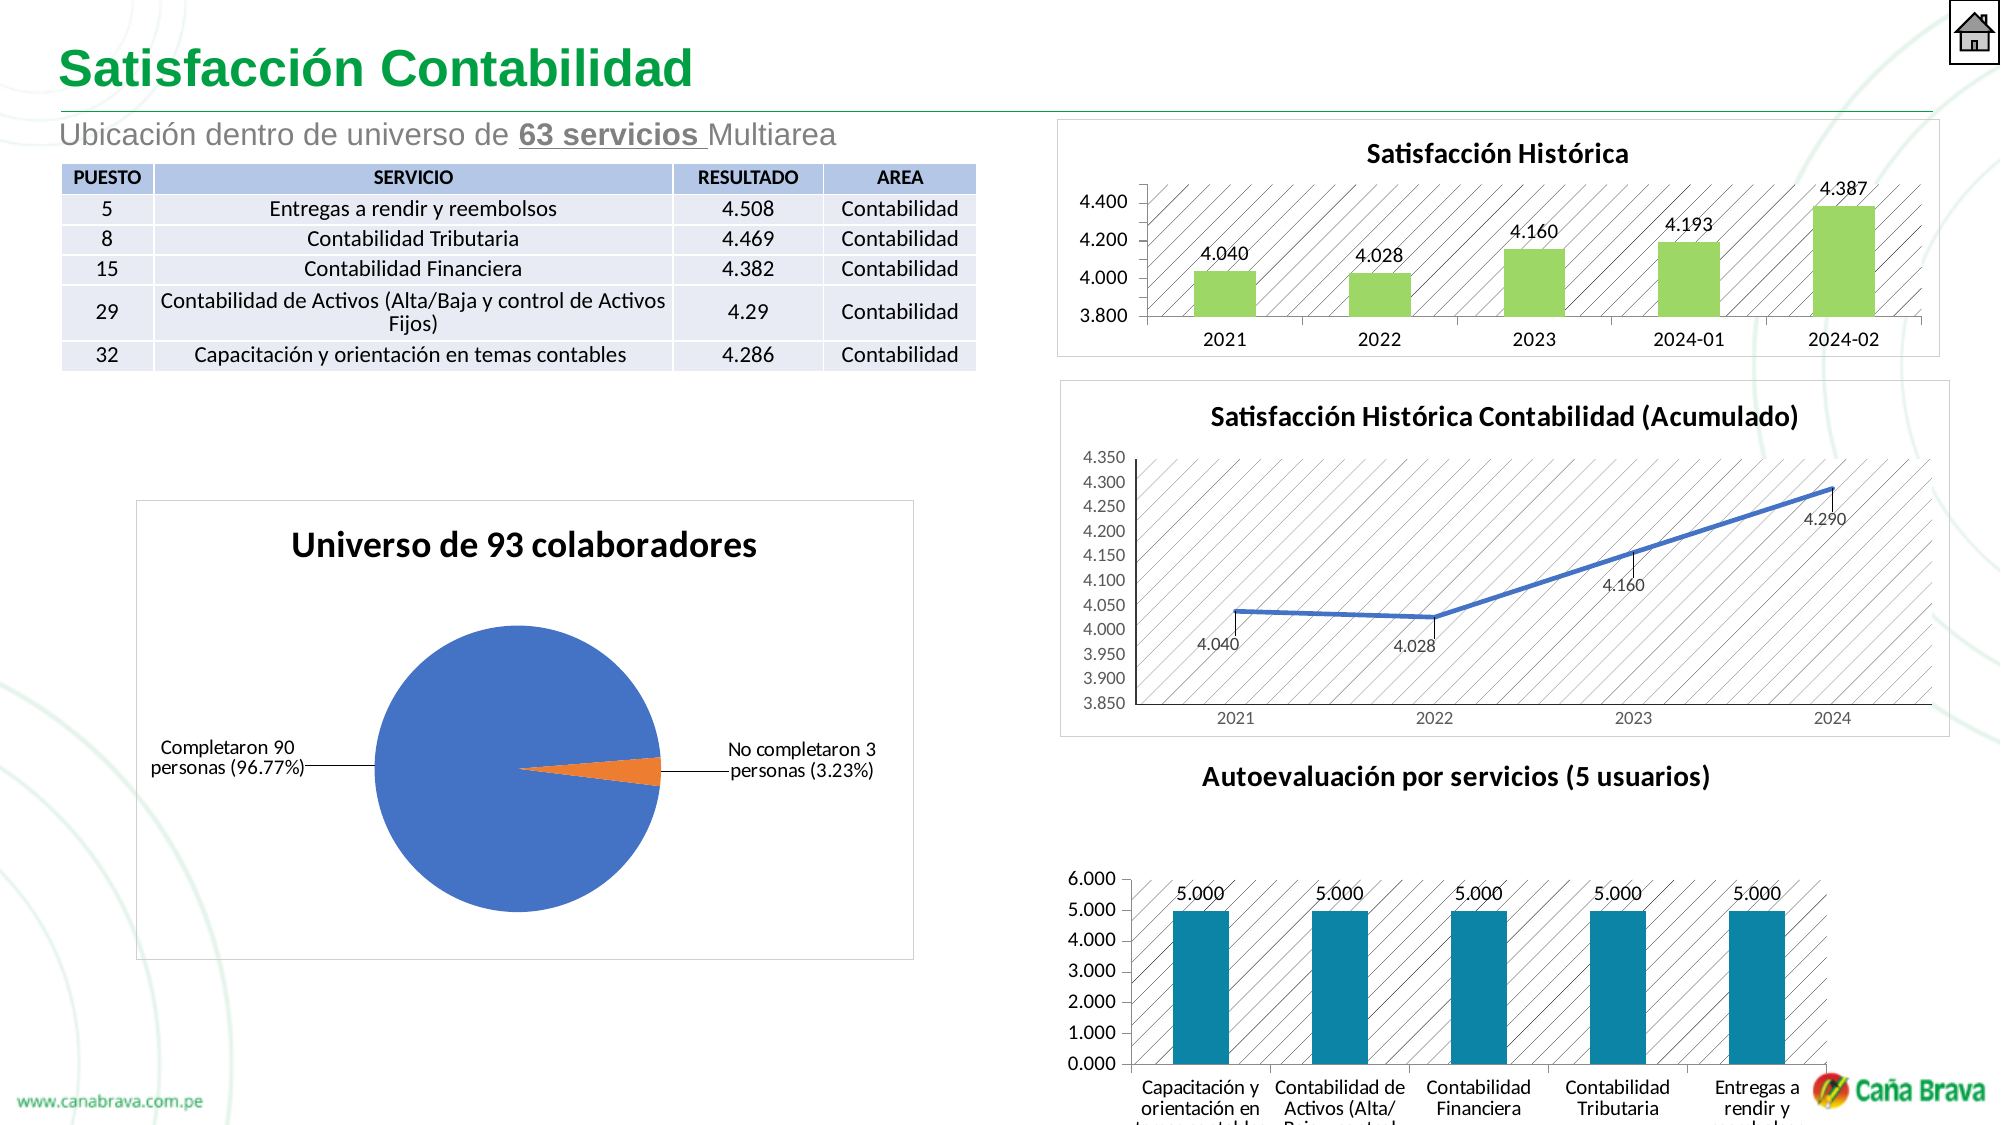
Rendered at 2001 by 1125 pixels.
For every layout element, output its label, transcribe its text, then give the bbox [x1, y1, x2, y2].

chart [135, 500, 914, 960]
table_cell Contabilidad [824, 256, 976, 284]
text_box Ubicación dentro de universo de 63 servicios Multiarea [44, 117, 858, 155]
table_header PUESTO [62, 164, 153, 194]
text_box Satisfacción Contabilidad [44, 36, 1784, 103]
chart [1060, 380, 1950, 737]
table_cell 8 [62, 226, 153, 254]
table_cell 4.29 [674, 286, 823, 340]
table_cell 5 [62, 195, 153, 224]
table_cell Entregas a rendir y reembolsos [155, 195, 672, 224]
table_cell 4.382 [674, 256, 823, 284]
table_header SERVICIO [155, 164, 672, 194]
table_cell Contabilidad Financiera [155, 256, 672, 284]
table_cell 4.508 [674, 195, 823, 224]
chart [1002, 739, 1911, 1125]
table_cell 29 [62, 286, 153, 340]
picture [0, 0, 2001, 1125]
table_cell 15 [62, 256, 153, 284]
table_header RESULTADO [674, 164, 823, 194]
table_cell Contabilidad [824, 226, 976, 254]
table_cell Contabilidad [824, 195, 976, 224]
table_cell 32 [62, 342, 153, 371]
table_cell Contabilidad [824, 342, 976, 371]
table_header AREA [824, 164, 976, 194]
text_box [1949, 0, 2000, 65]
table_cell Contabilidad de Activos (Alta/Baja y control de Activos Fijos) [155, 286, 672, 340]
table_cell Capacitación y orientación en temas contables [155, 342, 672, 371]
chart [1057, 119, 1940, 357]
table_cell 4.286 [674, 342, 823, 371]
table_cell 4.469 [674, 226, 823, 254]
table_cell Contabilidad [824, 286, 976, 340]
table_cell Contabilidad Tributaria [155, 226, 672, 254]
